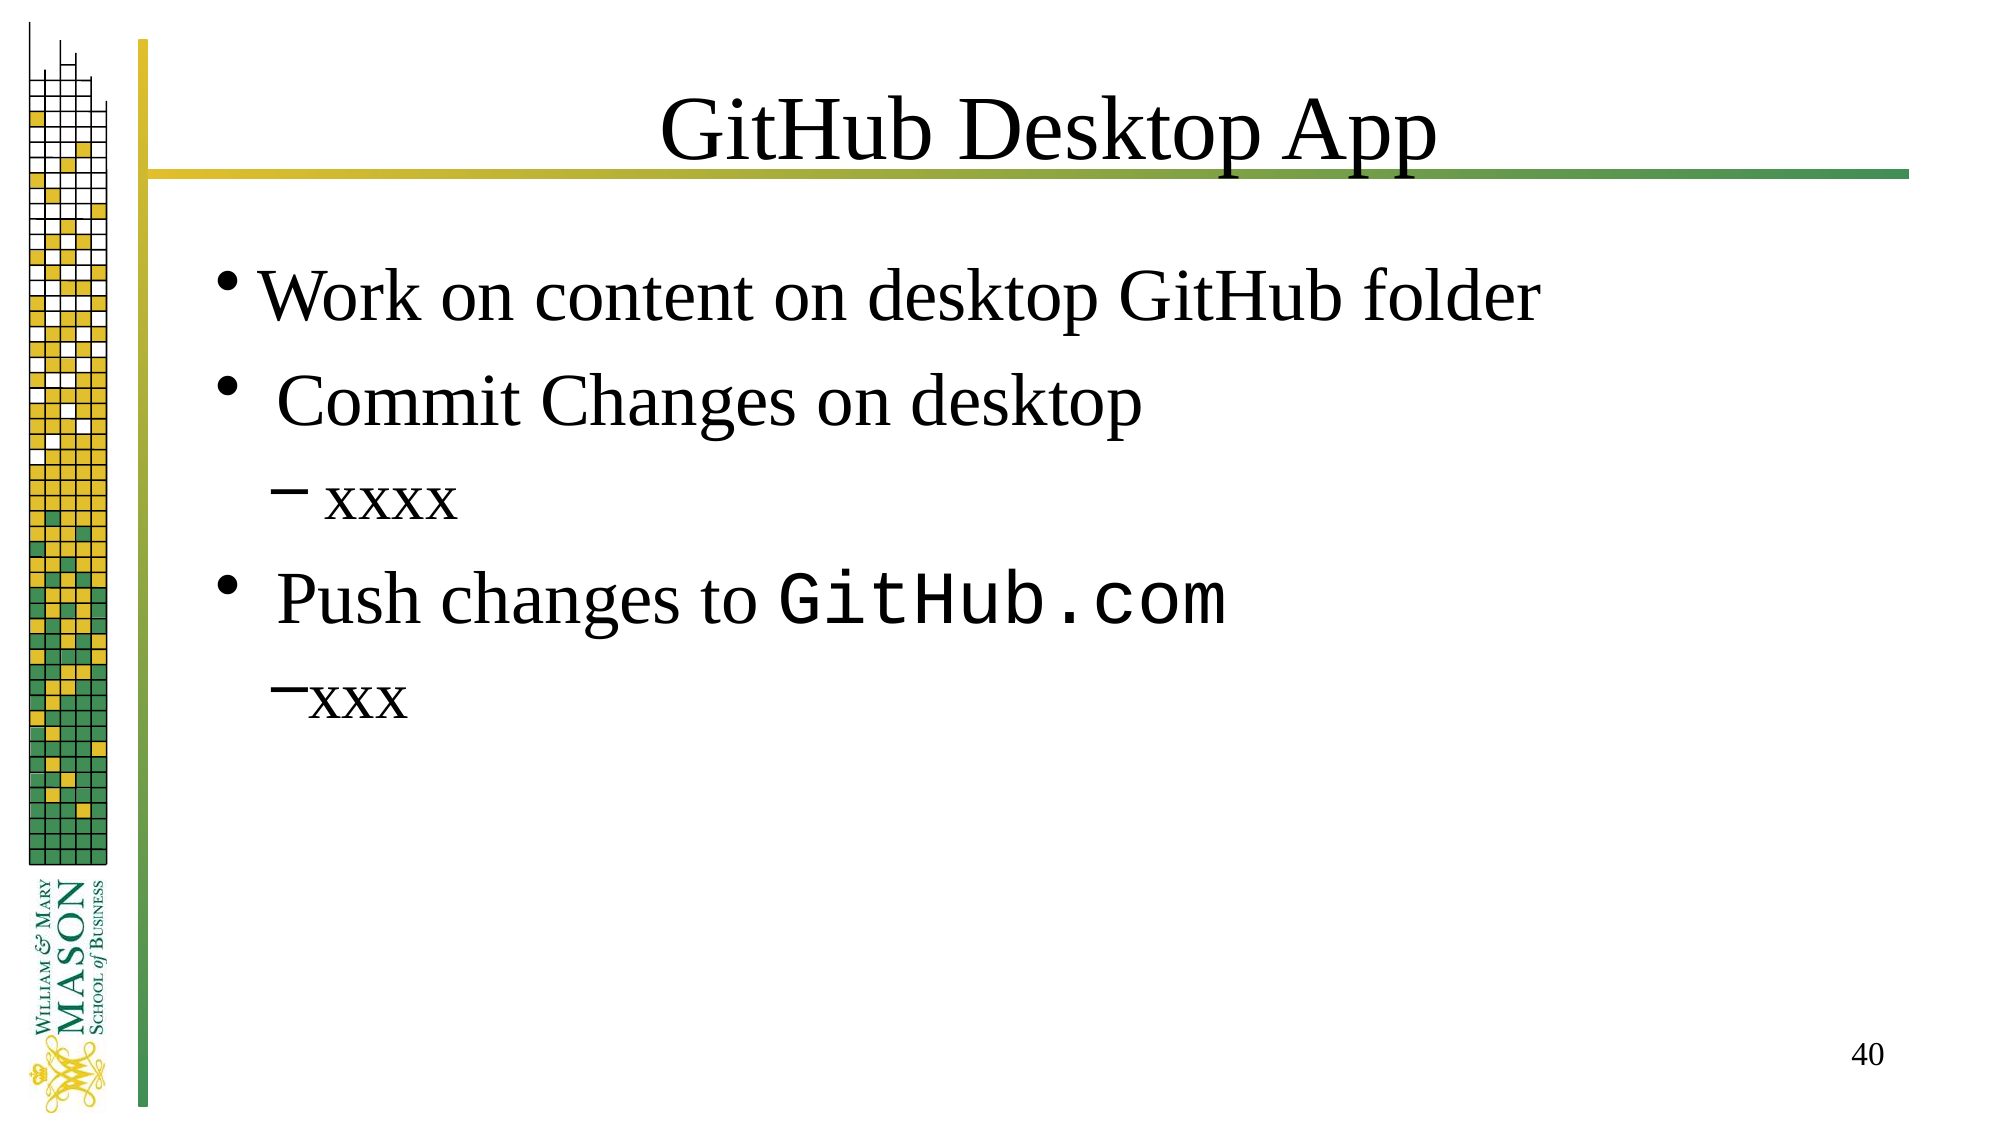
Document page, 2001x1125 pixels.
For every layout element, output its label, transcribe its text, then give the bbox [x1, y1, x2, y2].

list Work on content on desktop GitHub folder Commit Changes on desktop xxxx Push changes to GitHub.com xxx [200, 237, 1900, 1005]
picture [29, 879, 107, 1113]
slide_number 40 [1398, 1024, 1901, 1103]
title GitHub Desktop App [200, 45, 1900, 200]
